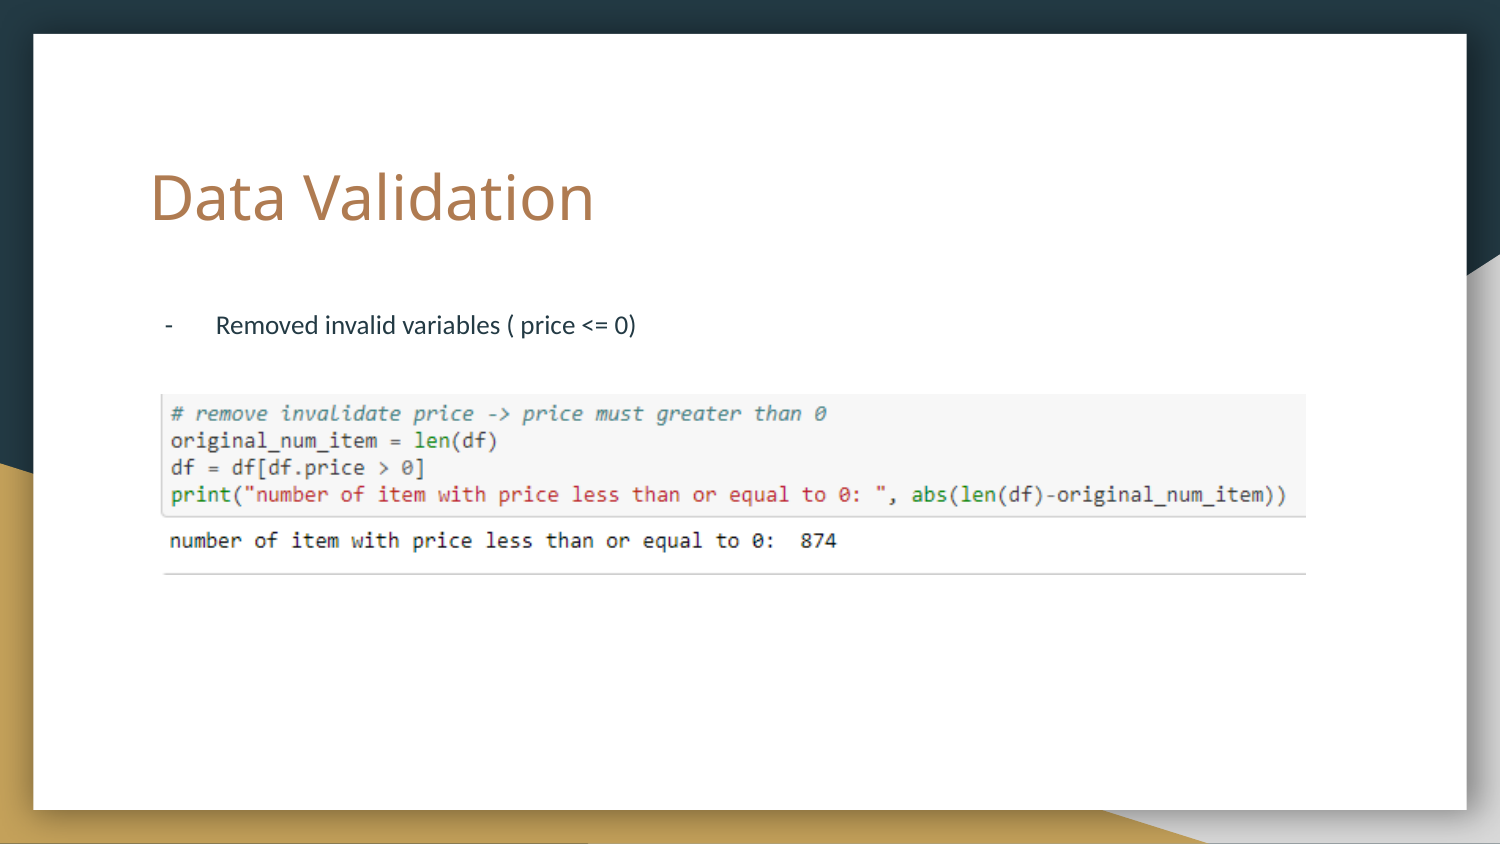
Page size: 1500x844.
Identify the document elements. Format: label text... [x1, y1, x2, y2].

list Removed invalid variables ( price <= 0) [125, 295, 1358, 744]
title Data Validation [134, 138, 1366, 296]
picture [158, 394, 1306, 575]
